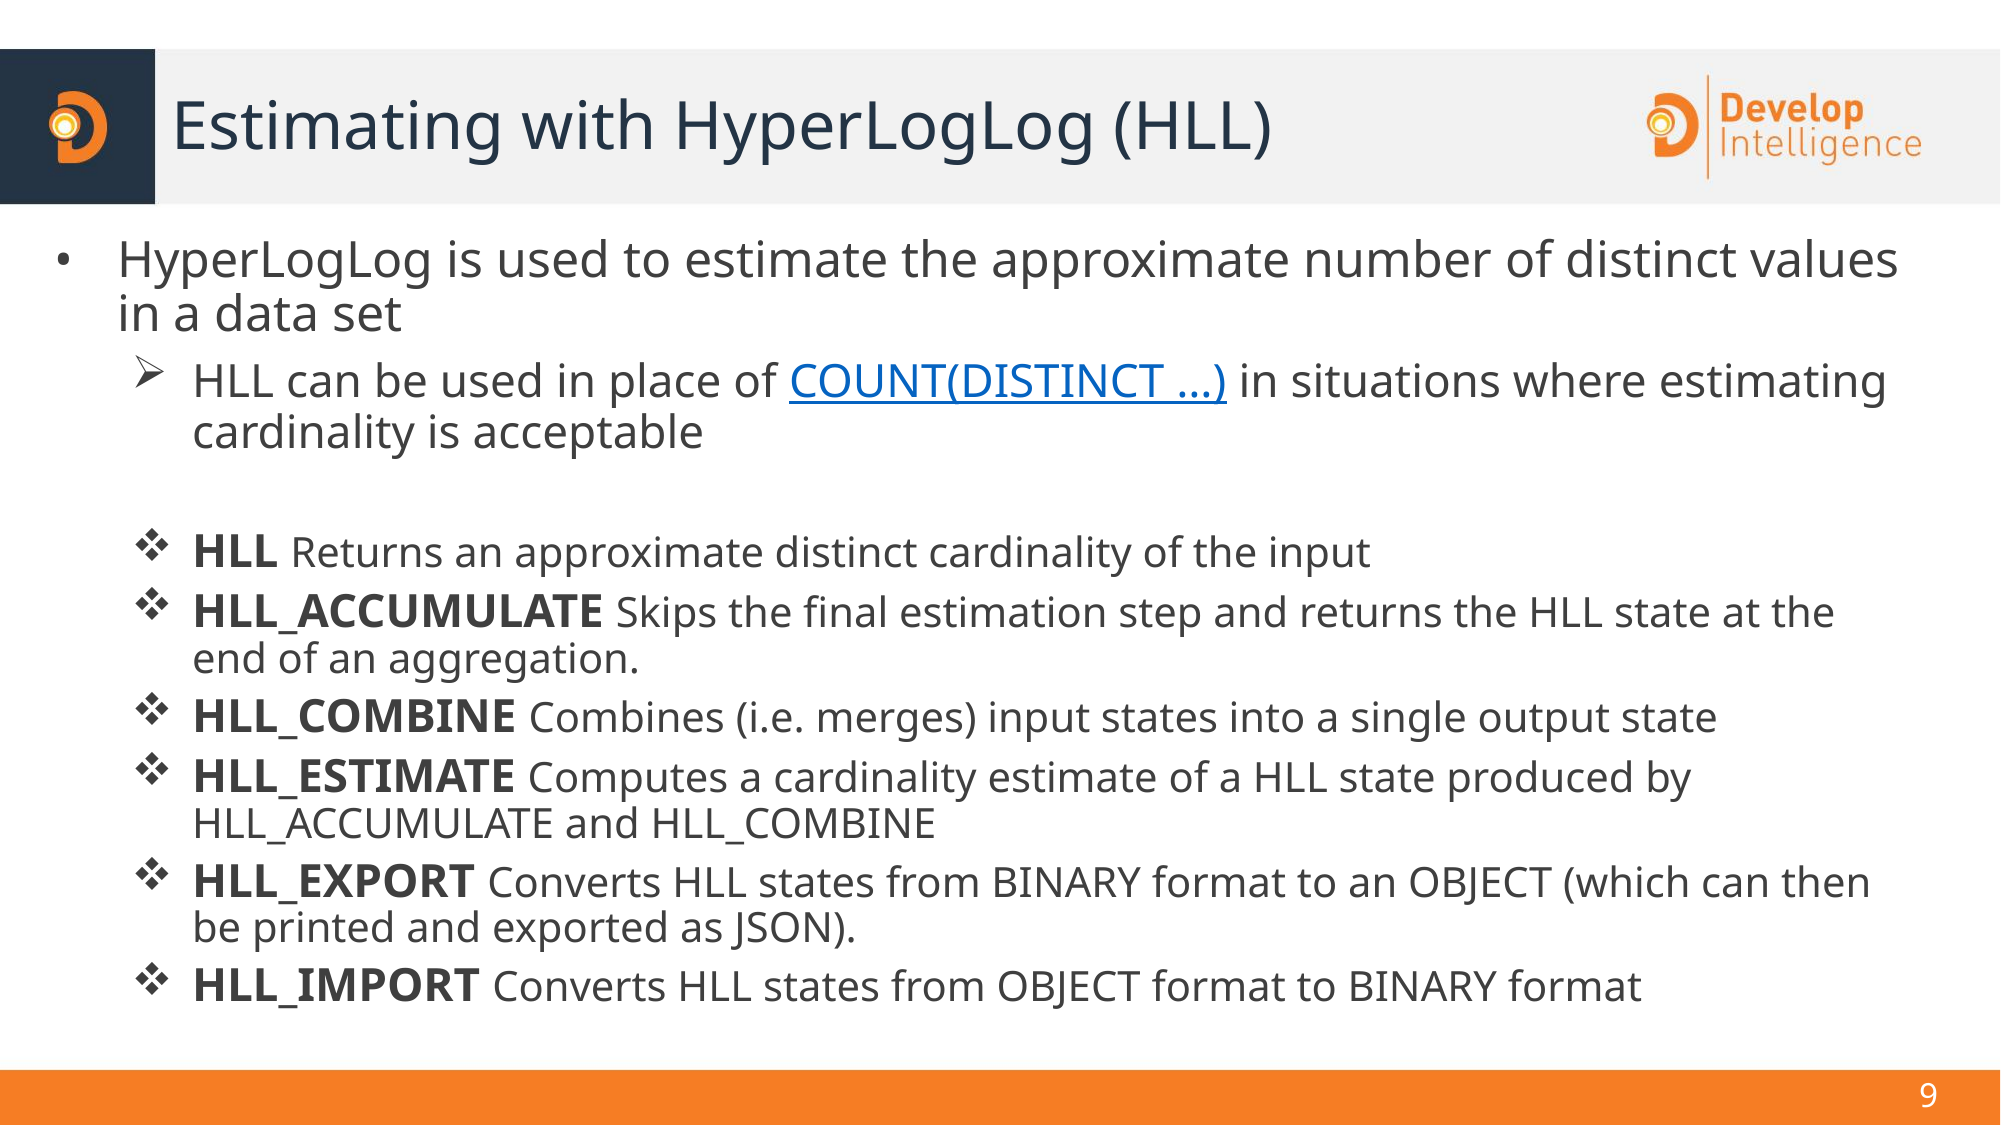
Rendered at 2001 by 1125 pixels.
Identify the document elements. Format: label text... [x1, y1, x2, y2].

list HyperLogLog is used to estimate the approximate number of distinct values in a data set HLL can be used in place of COUNT(DISTINCT …) in situations where estimating cardinality is acceptable HLL Returns an approximate distinct cardinality of the input HLL_ACCUMULATE Skips the final estimation step and returns the HLL state at the end of an aggregation. HLL_COMBINE Combines (i.e. merges) input states into a single output state HLL_ESTIMATE Computes a cardinality estimate of a HLL state produced by HLL_ACCUMULATE and HLL_COMBINE HLL_EXPORT Converts HLL states from BINARY format to an OBJECT (which can then be printed and exported as JSON). HLL_IMPORT Converts HLL states from OBJECT format to BINARY format [27, 226, 1929, 994]
picture [0, 0, 2001, 1125]
slide_number 9 [1860, 1072, 1998, 1122]
title Estimating with HyperLogLog (HLL) [156, 53, 1999, 203]
